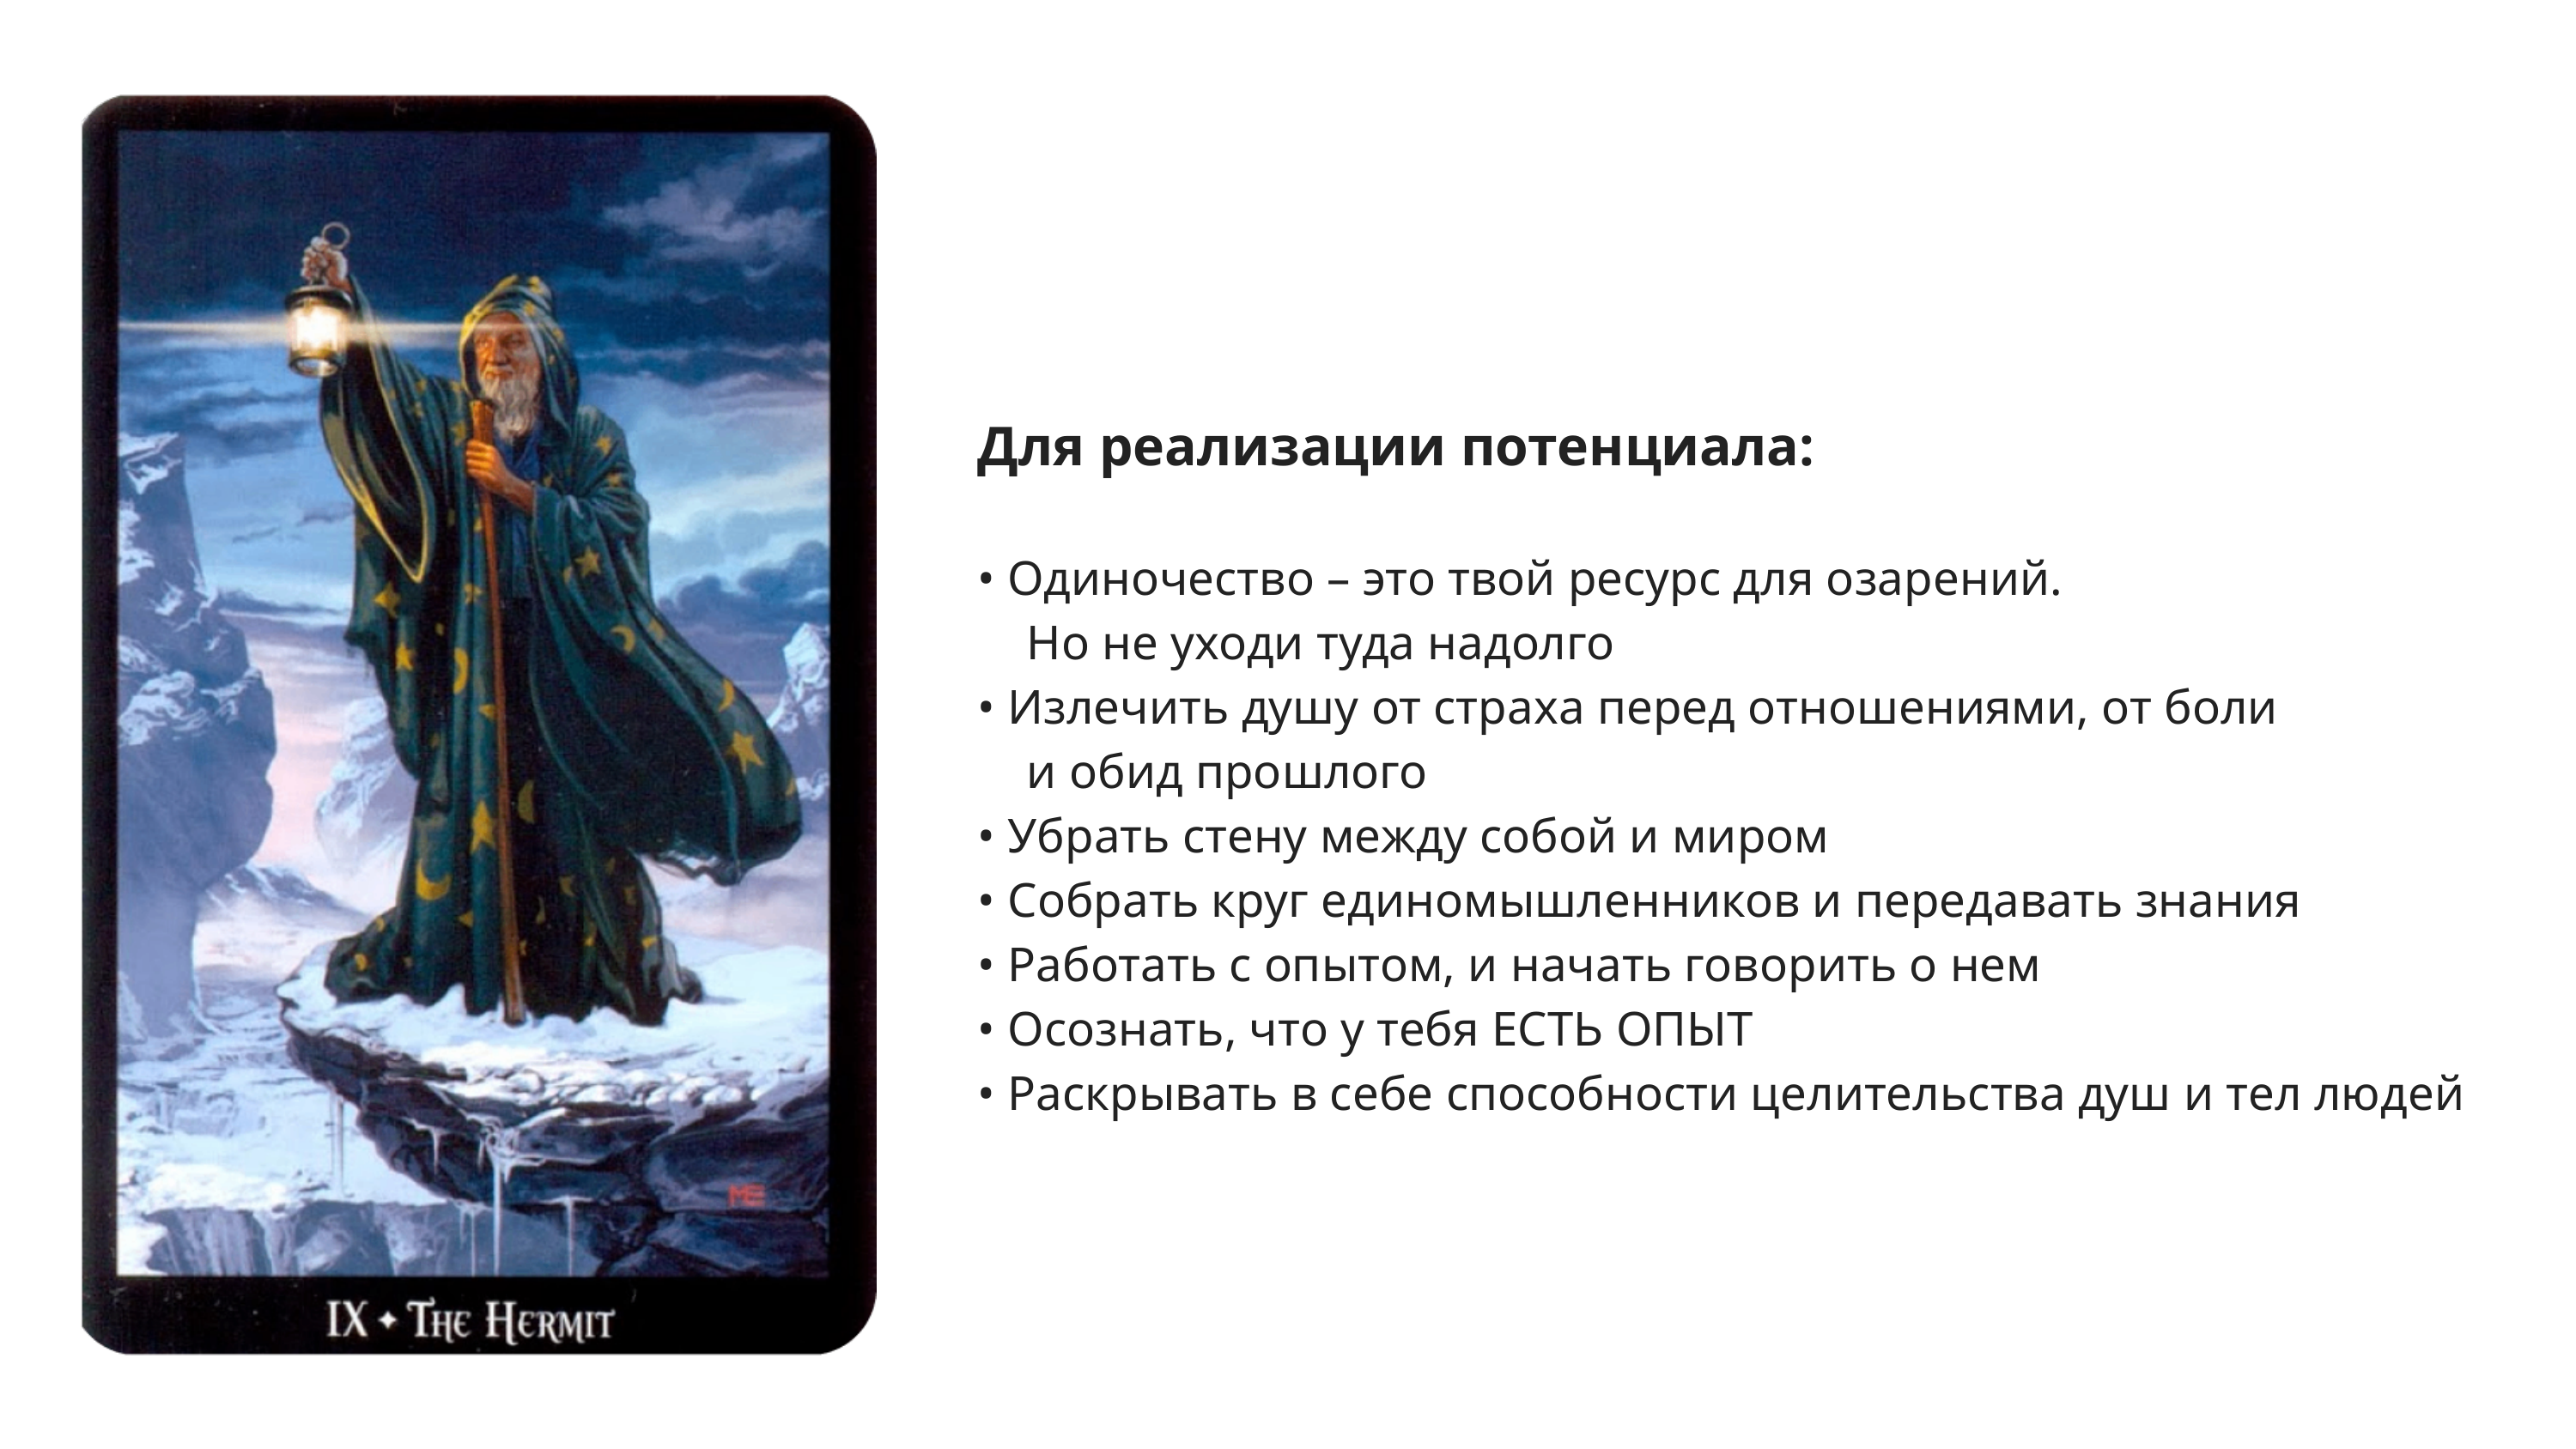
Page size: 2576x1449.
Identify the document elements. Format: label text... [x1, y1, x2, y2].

picture [70, 94, 877, 1355]
text_box Для реализации потенциала: • Одиночество – это твой ресурс для озарений. Но не уходи туда надолго • Излечить душу от страха перед отношениями, от боли и обид прошлого • Убрать стену между собой и миром • Собрать круг единомышленников и передавать знания • Работать с опытом, и начать говорить о нем • Осознать, что у тебя ЕСТЬ ОПЫТ • Раскрывать в себе способности целительства душ и тел людей [977, 411, 2554, 1039]
